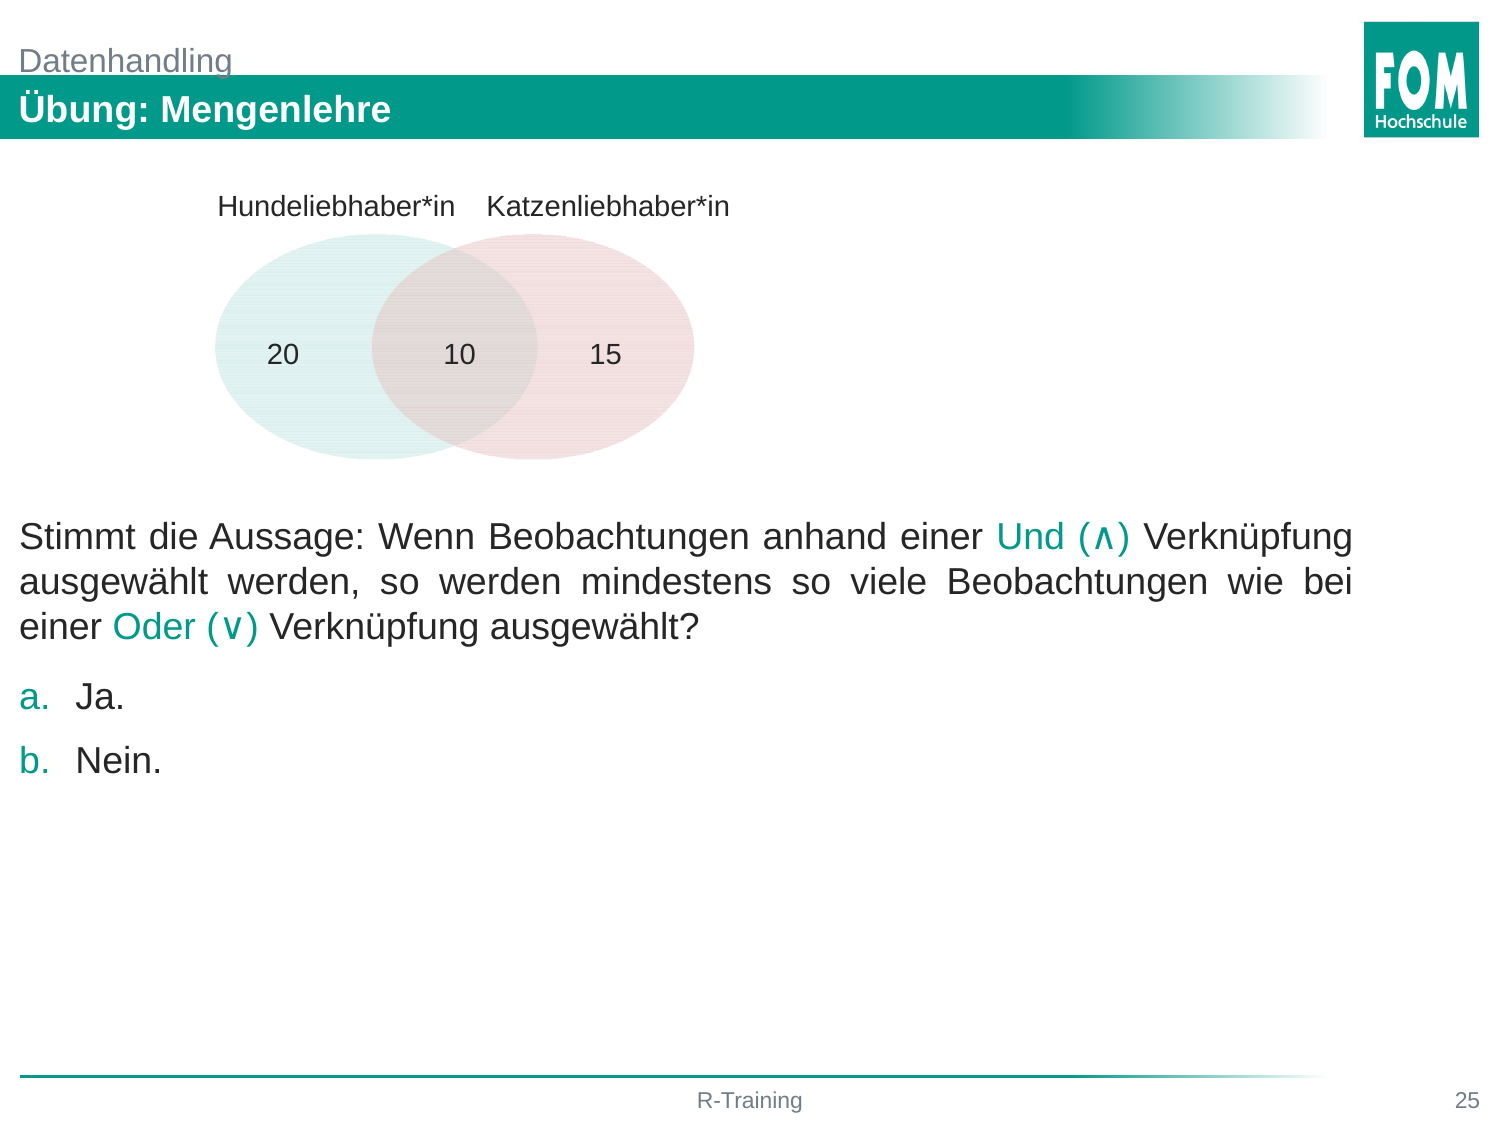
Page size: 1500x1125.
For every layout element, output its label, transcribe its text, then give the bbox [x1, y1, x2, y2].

slide_number 25 [1245, 1078, 1495, 1125]
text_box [215, 185, 731, 460]
footer R-Training [293, 1078, 1207, 1125]
list Übung: Mengenlehre [3, 77, 1308, 137]
picture [1363, 21, 1480, 138]
title Datenhandling [3, 28, 1306, 77]
list Stimmt die Aussage: Wenn Beobachtungen anhand einer Und (∧) Verknüpfung ausgewählt werden, so werden mindestens so viele Beobachtungen wie bei einer Oder (∨) Verknüpfung ausgewählt? Ja. Nein. [4, 159, 1369, 1042]
